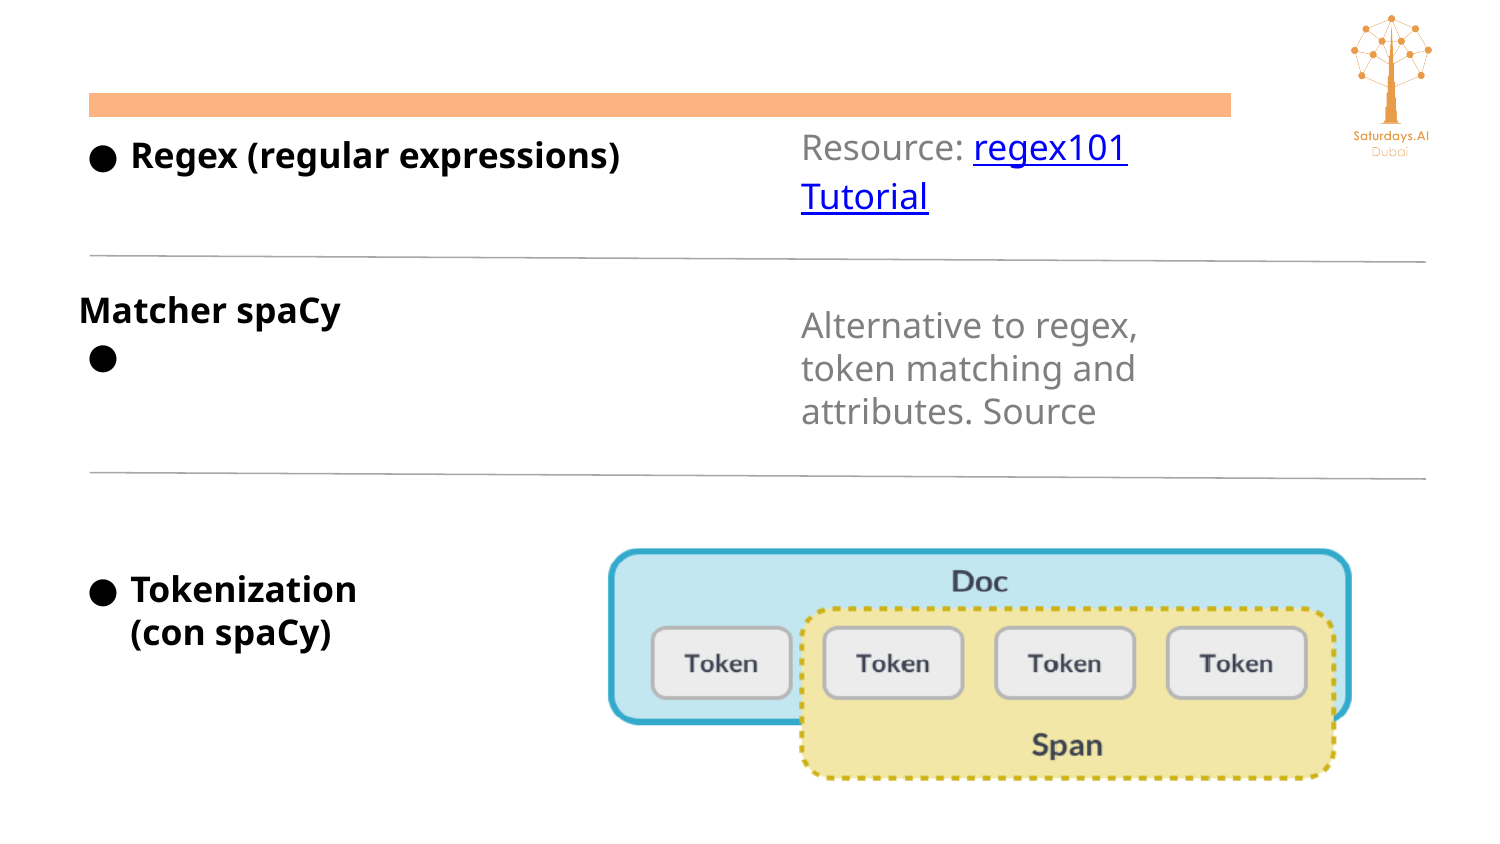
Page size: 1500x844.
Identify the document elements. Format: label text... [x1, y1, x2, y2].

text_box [89, 472, 1427, 480]
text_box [89, 255, 1427, 263]
title Regex (regular expressions) [67, 112, 711, 198]
title Matcher spaCy [67, 290, 566, 376]
picture [1351, 15, 1433, 160]
picture [565, 522, 1392, 809]
text_box Alternative to regex, token matching and attributes. Source [738, 305, 1157, 430]
title Tokenization (con spaCy) [67, 552, 376, 667]
text_box Resource: regex101 Tutorial [738, 117, 1157, 236]
